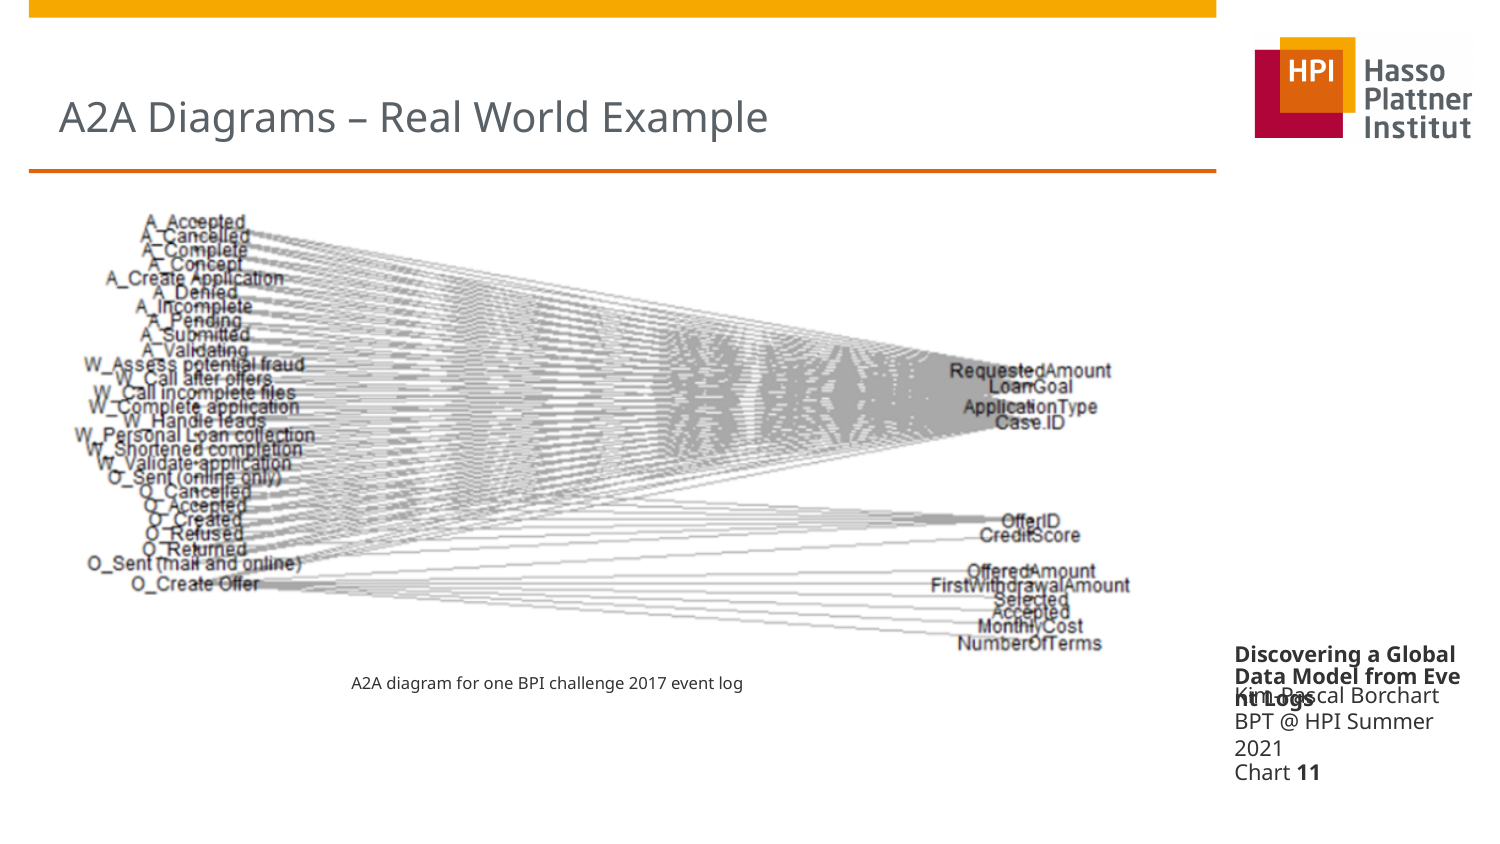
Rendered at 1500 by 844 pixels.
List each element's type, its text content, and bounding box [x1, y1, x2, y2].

title A2A Diagrams – Real World Example [58, 17, 1187, 170]
slide_number Kim-Pascal Borchart BPT @ HPI Summer 2021 [1216, 681, 1471, 758]
picture [45, 179, 1158, 718]
picture [1252, 33, 1477, 142]
footer Discovering a Global Data Model from Event Logs [1216, 584, 1471, 670]
slide_number Chart 11 [1216, 758, 1471, 788]
